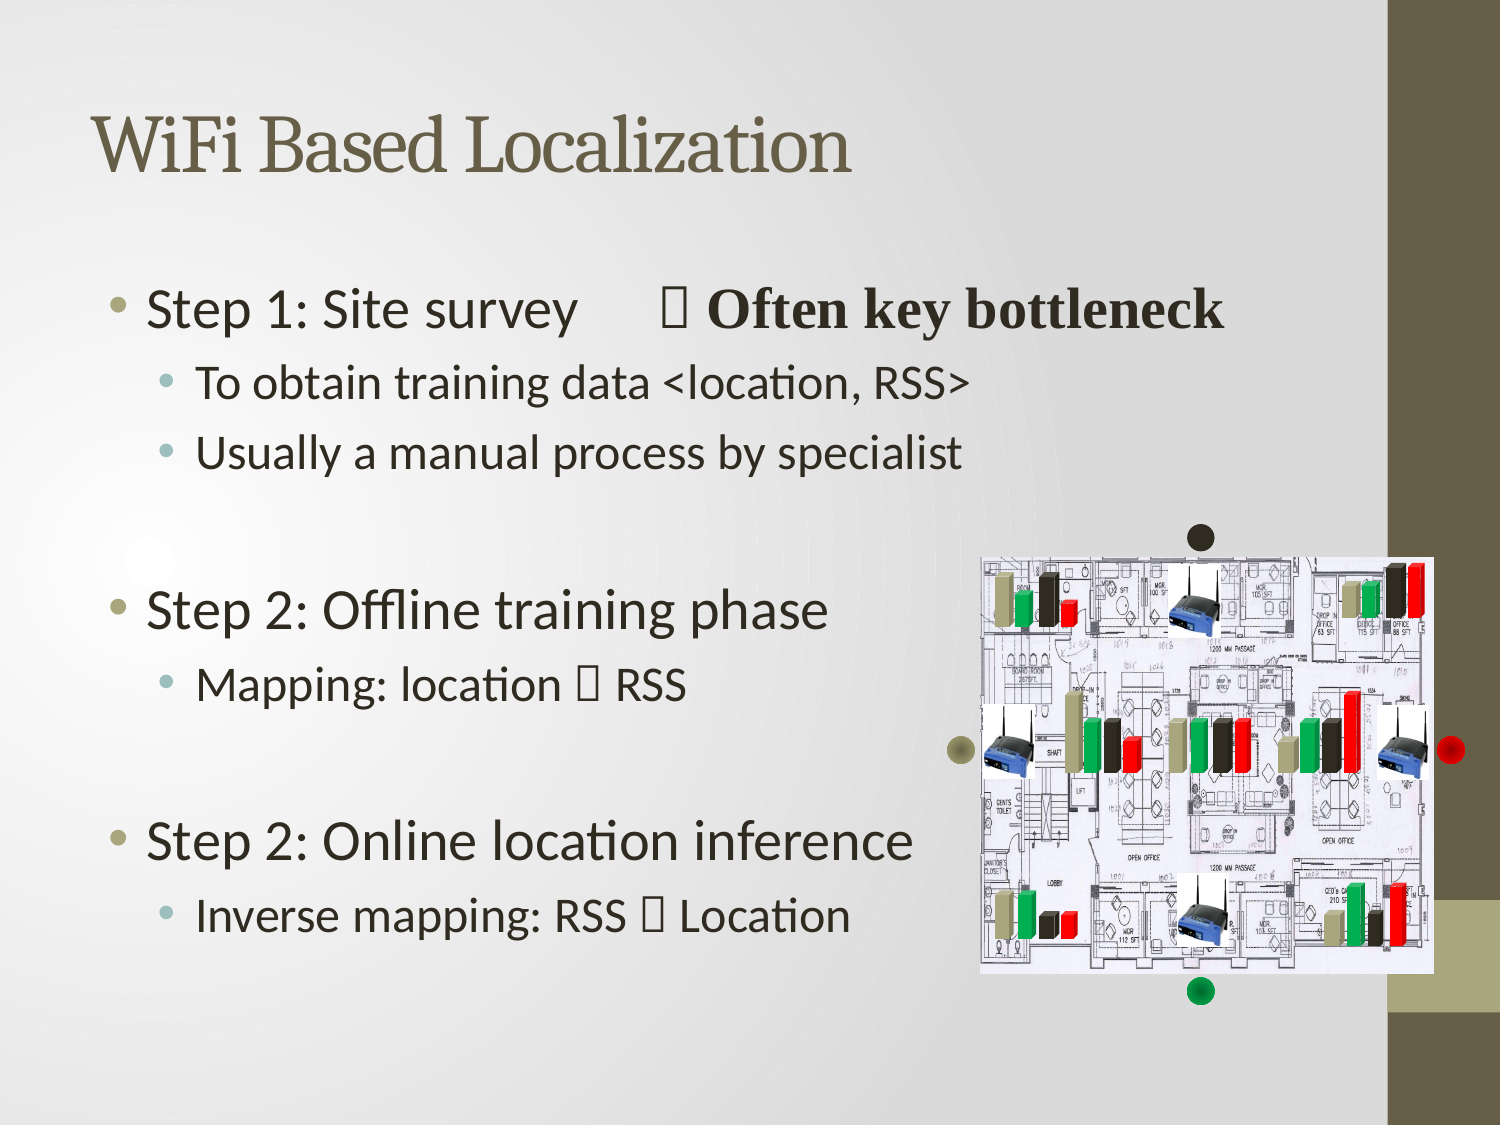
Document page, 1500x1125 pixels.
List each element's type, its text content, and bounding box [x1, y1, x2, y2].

title WiFi Based Localization [75, 45, 1325, 233]
text_box  Often key bottleneck [642, 262, 1241, 348]
list Step 1: Site survey To obtain training data <location, RSS> Usually a manual process by specialist Step 2: Offline training phase Mapping: location  RSS Step 2: Online location inference Inverse mapping: RSS  Location [75, 262, 1325, 1050]
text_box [946, 523, 1466, 1006]
